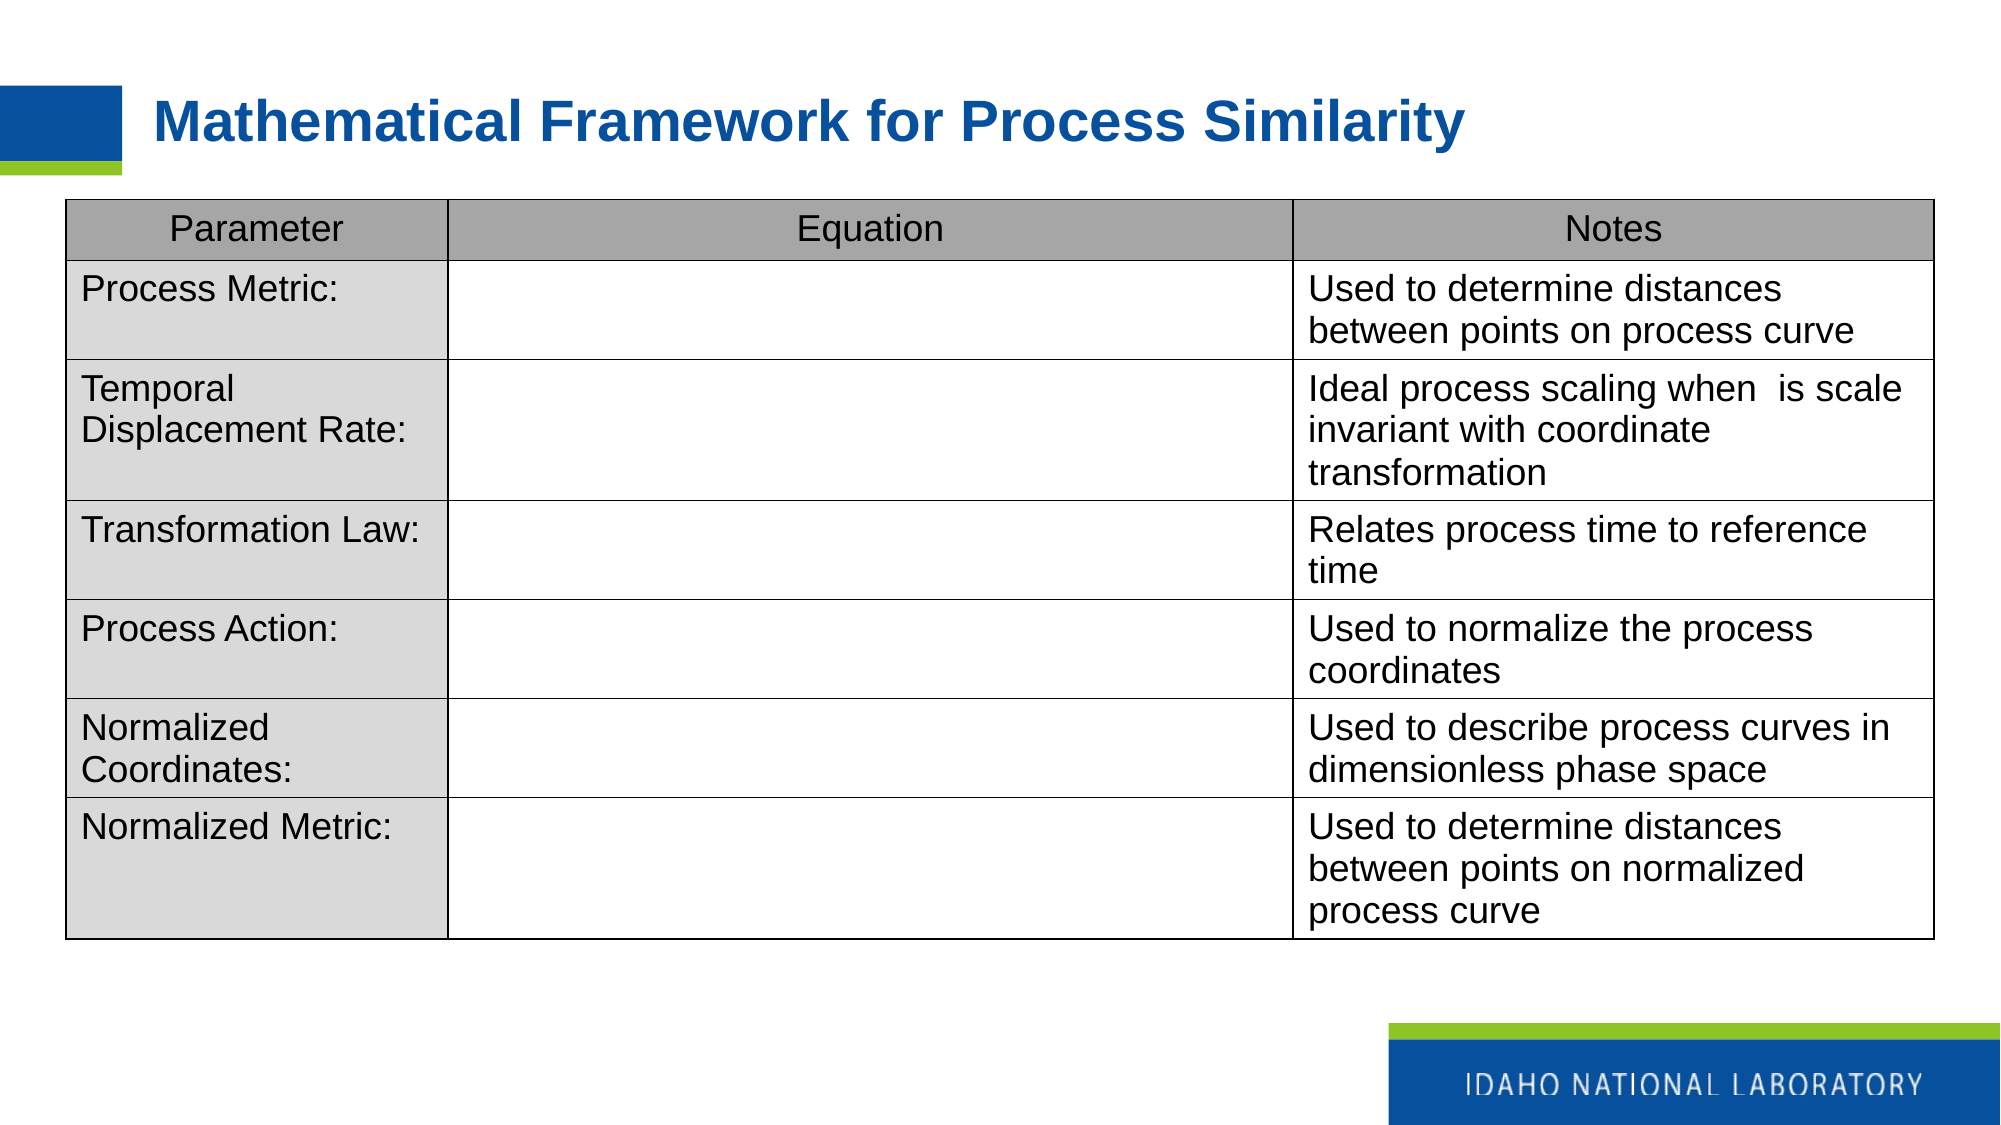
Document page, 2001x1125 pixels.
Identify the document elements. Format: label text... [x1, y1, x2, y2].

title Mathematical Framework for Process Similarity [153, 91, 1863, 199]
